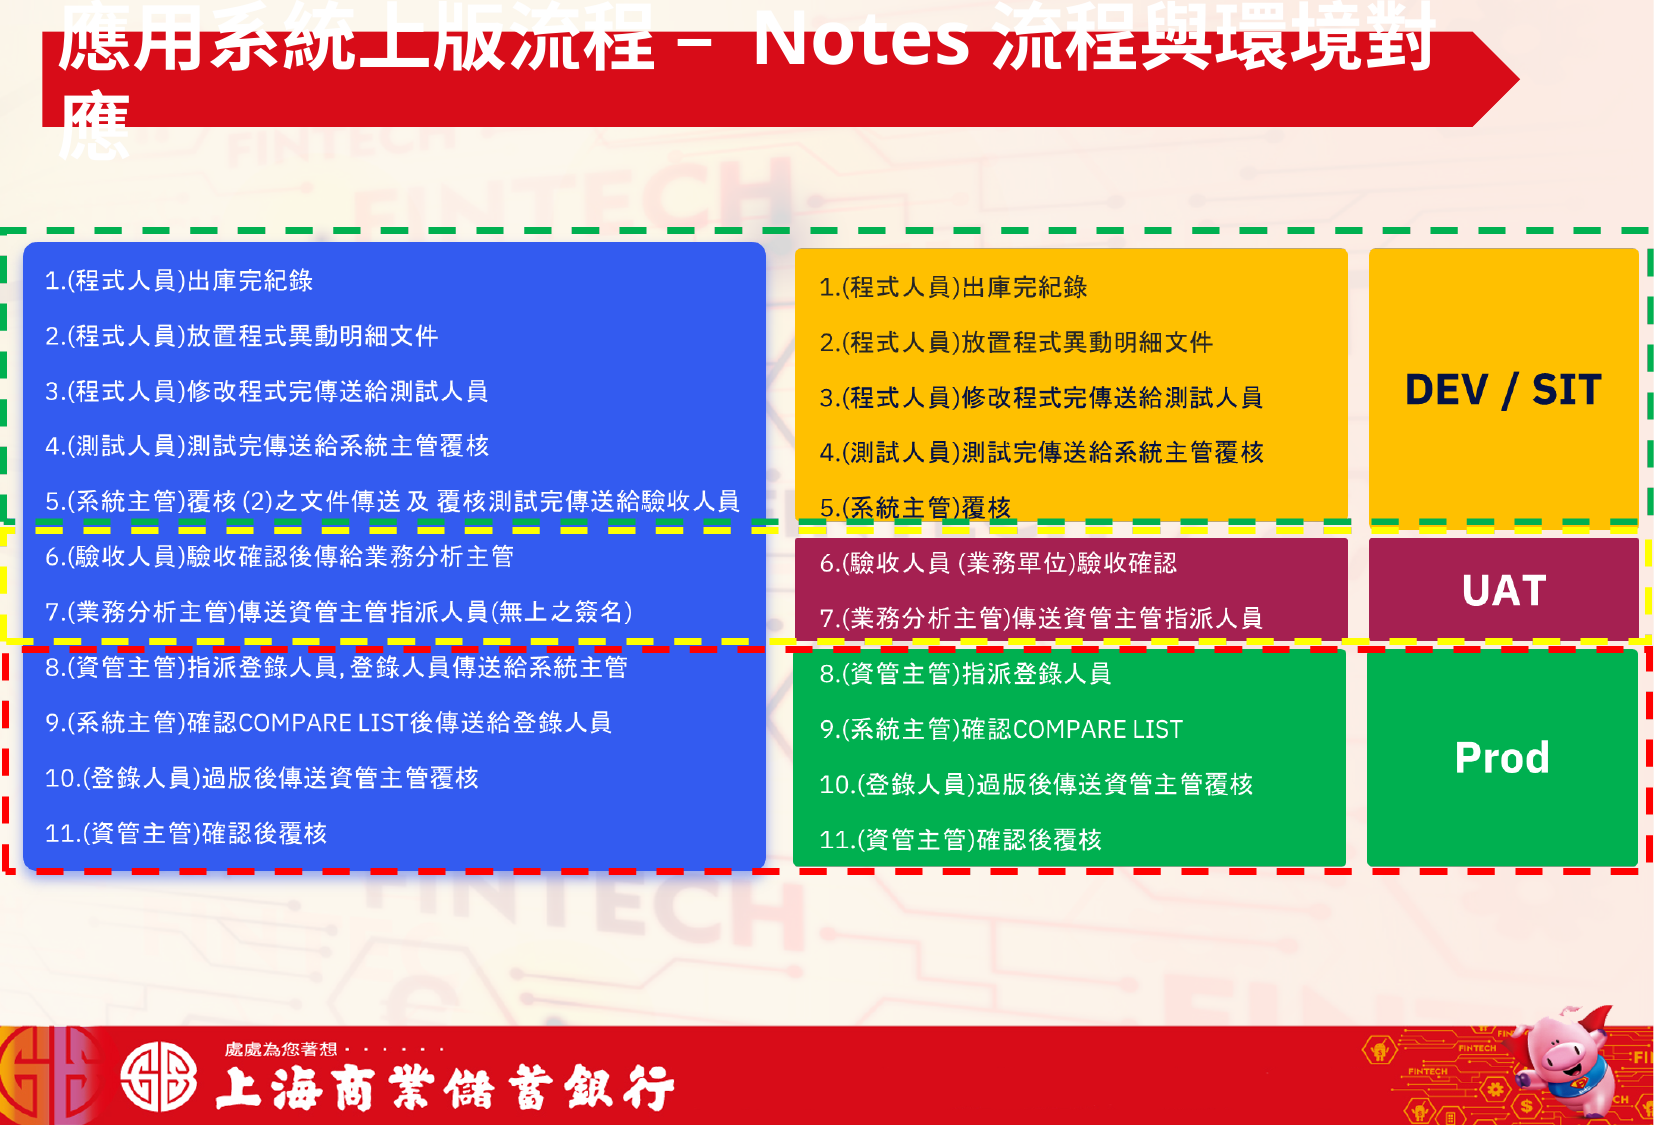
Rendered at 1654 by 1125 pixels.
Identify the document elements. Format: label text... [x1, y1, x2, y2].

text_box 應用系統上版流程 – Notes流程與環境對應 [42, 31, 1521, 127]
picture [0, 0, 1654, 1125]
